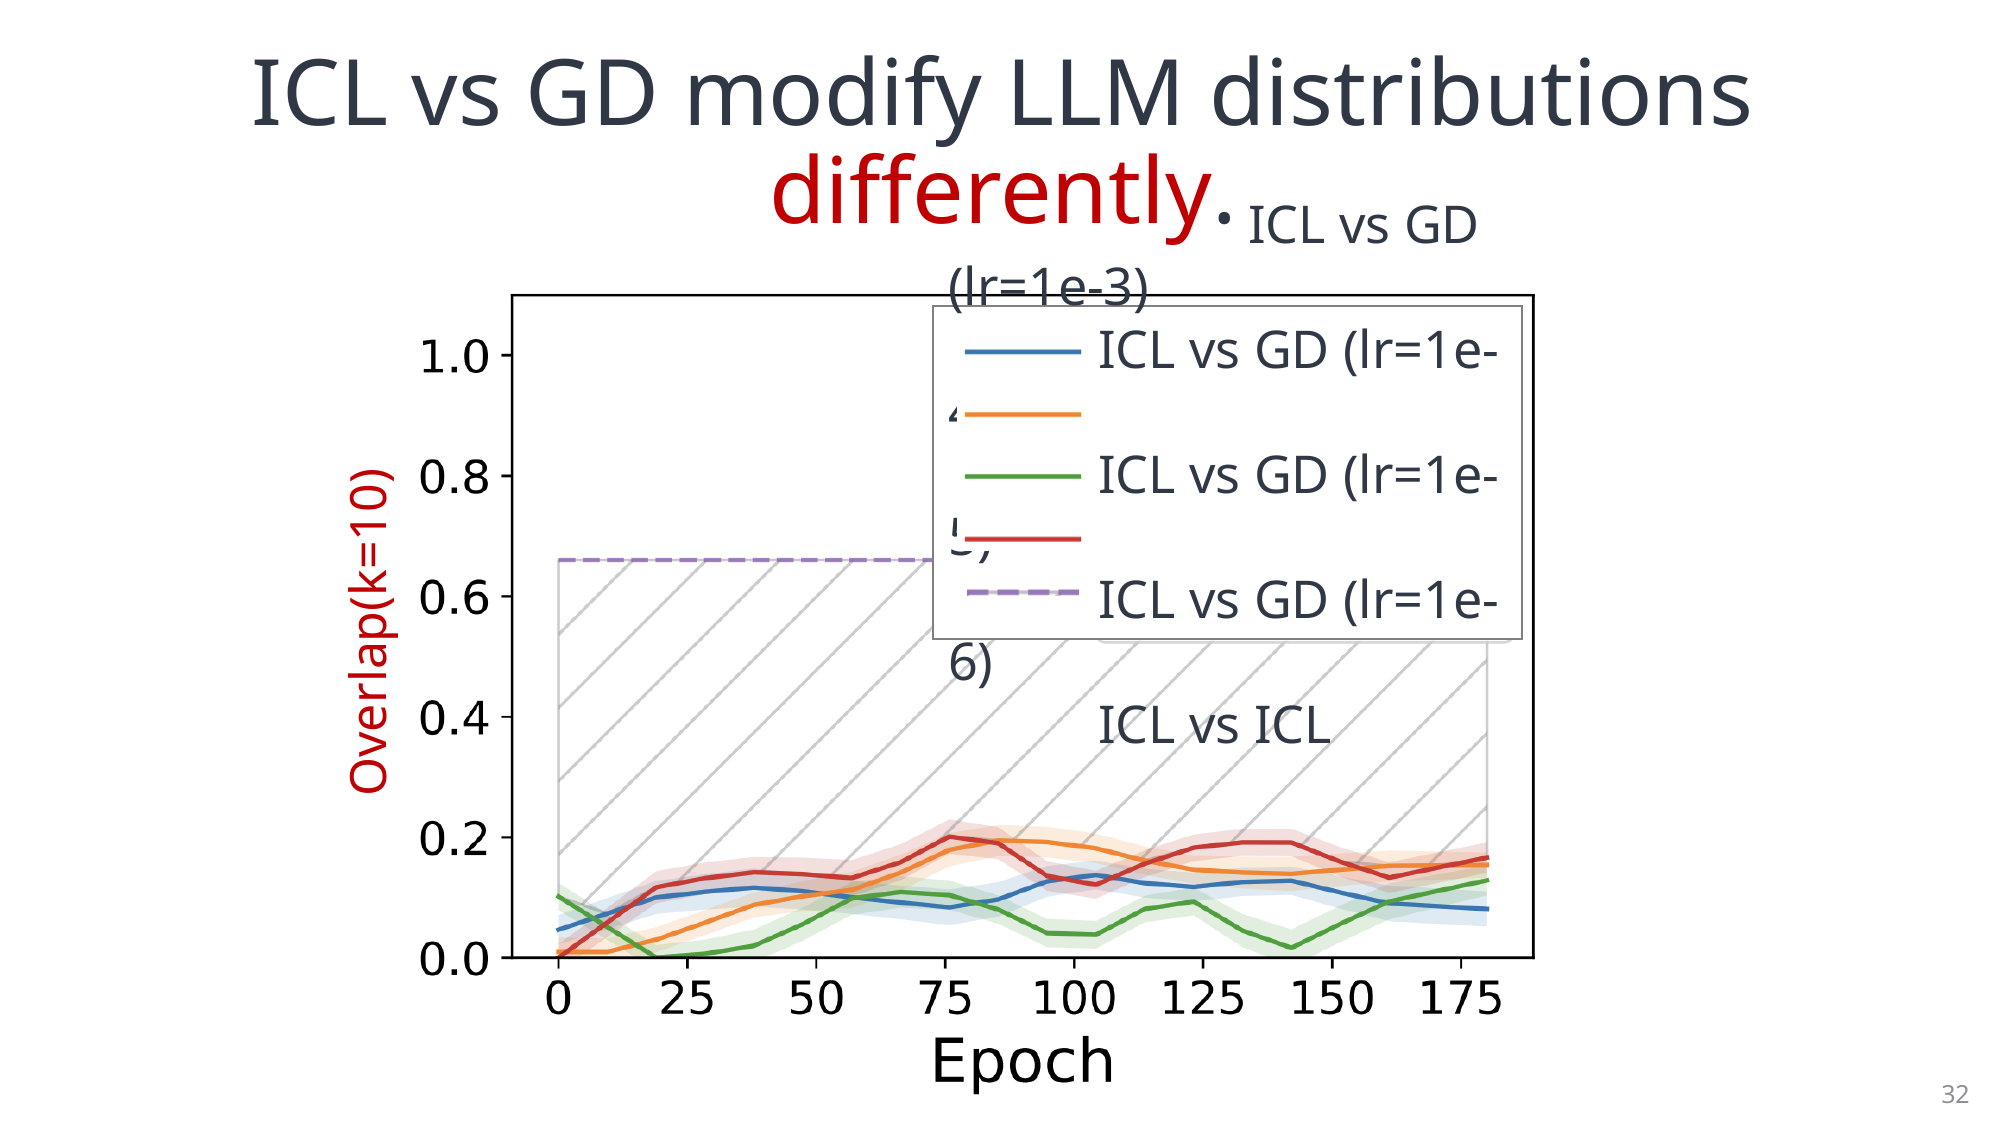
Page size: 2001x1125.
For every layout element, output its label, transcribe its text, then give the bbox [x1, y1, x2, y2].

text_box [933, 306, 1523, 639]
text_box Overlap(k=10) [328, 436, 404, 829]
slide_number 32 [1912, 1065, 2000, 1125]
title ICL vs GD modify LLM distributions differently. [32, 62, 1974, 228]
picture [413, 292, 1587, 1100]
